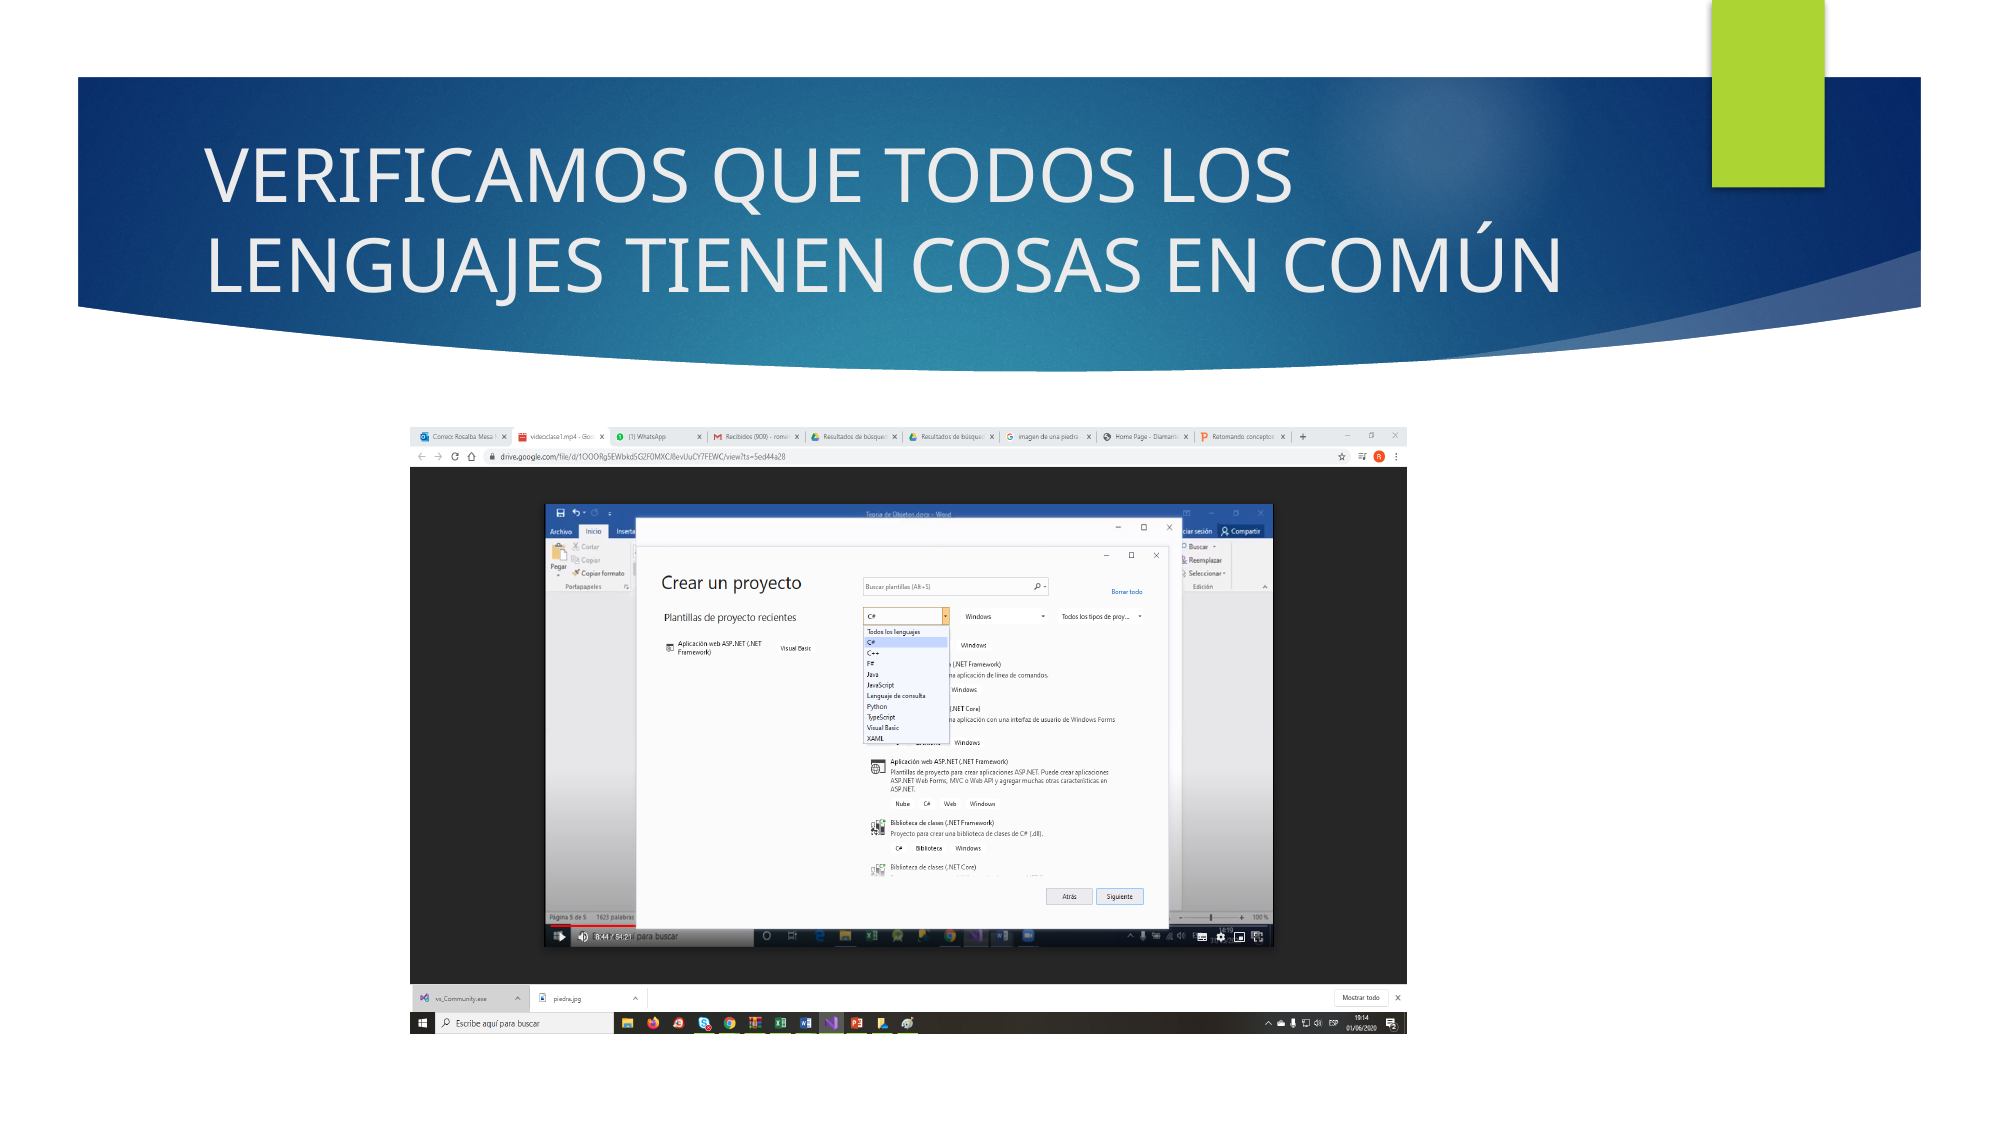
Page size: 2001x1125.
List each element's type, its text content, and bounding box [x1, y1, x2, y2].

title VERIFICAMOS QUE TODOS LOS LENGUAJES TIENEN COSAS EN COMÚN [189, 159, 1627, 276]
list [409, 426, 1407, 1034]
picture [79, 78, 1920, 371]
text_box Solución [1507, 311, 1749, 355]
